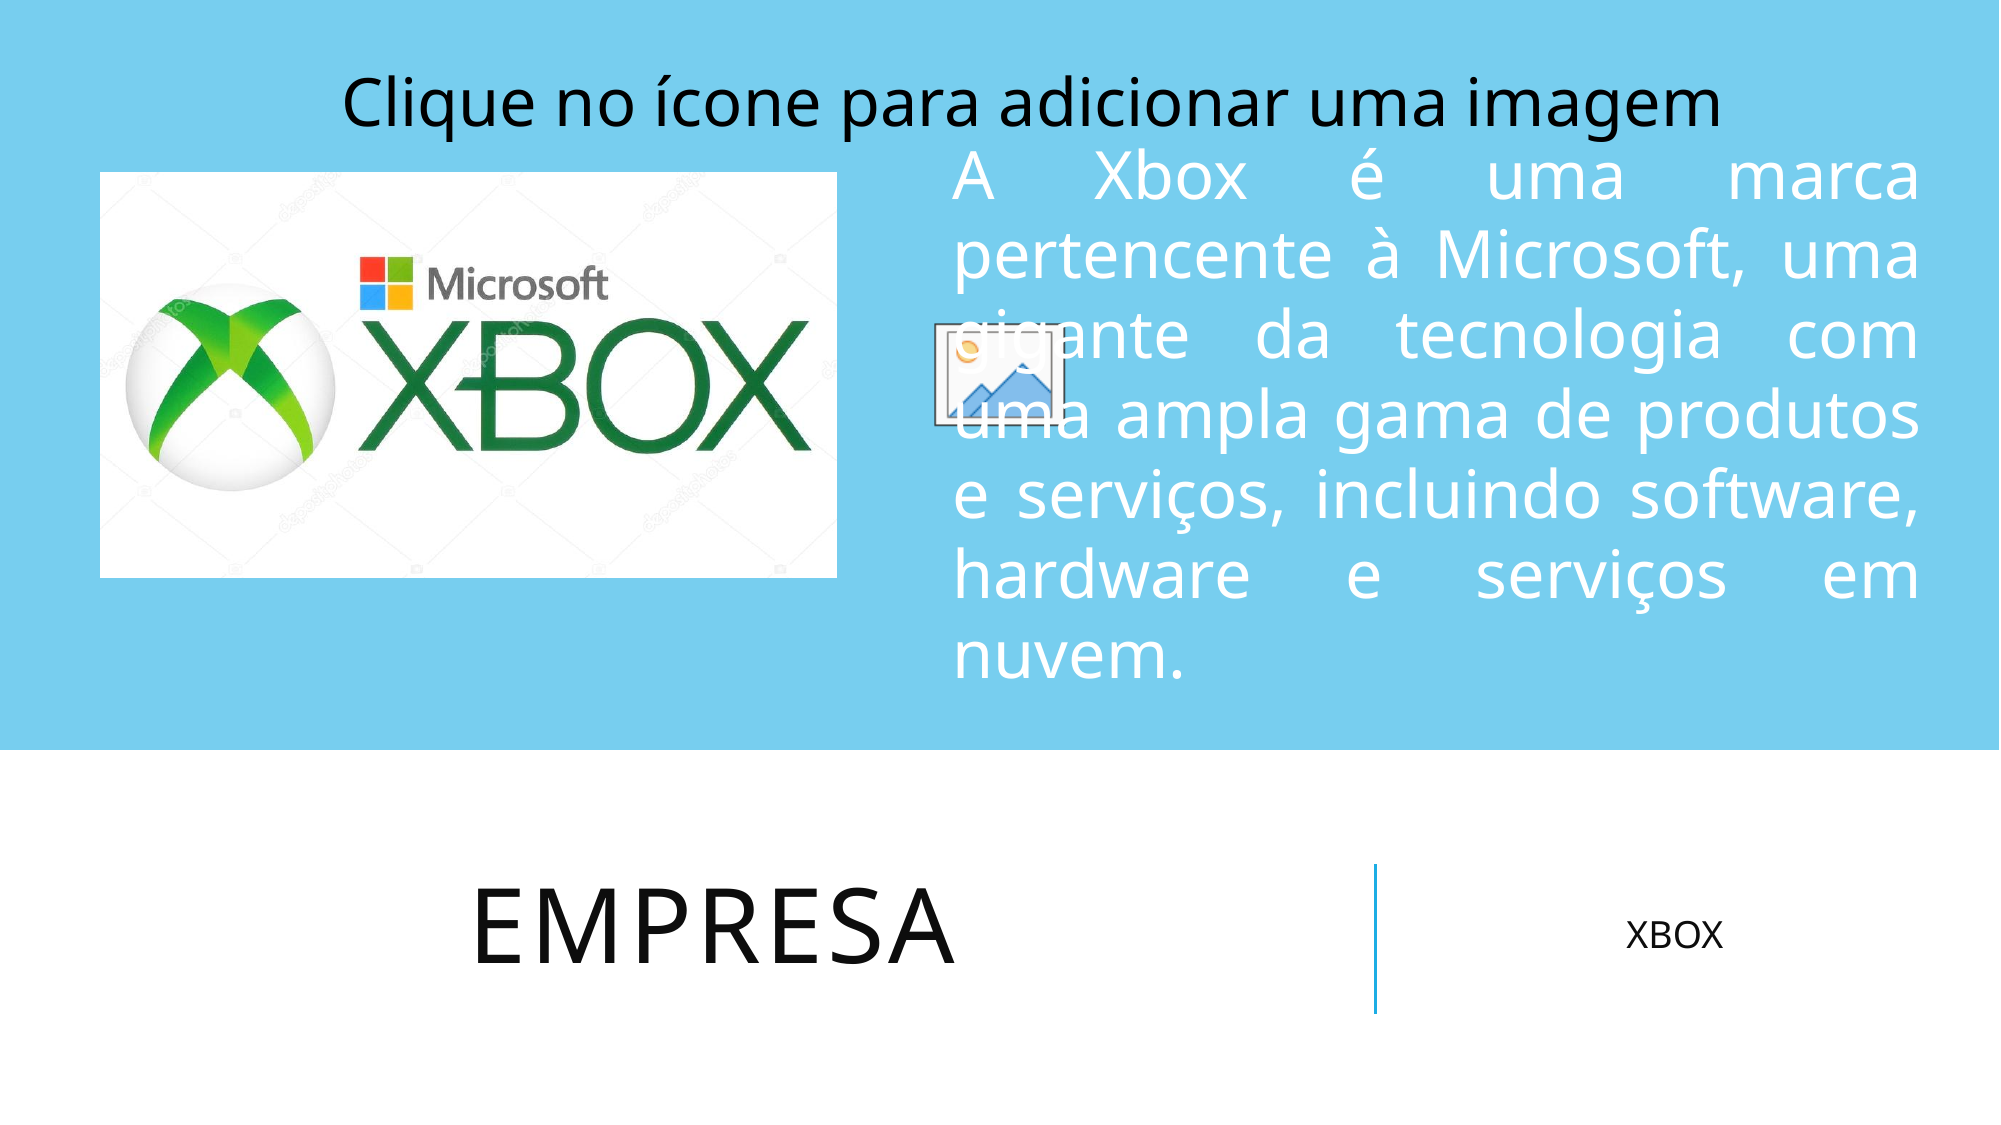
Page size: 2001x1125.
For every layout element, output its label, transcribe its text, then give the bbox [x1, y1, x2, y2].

picture [0, 0, 2000, 751]
list XBOX [1412, 813, 1938, 1054]
title EMPRESA [75, 813, 1350, 1054]
